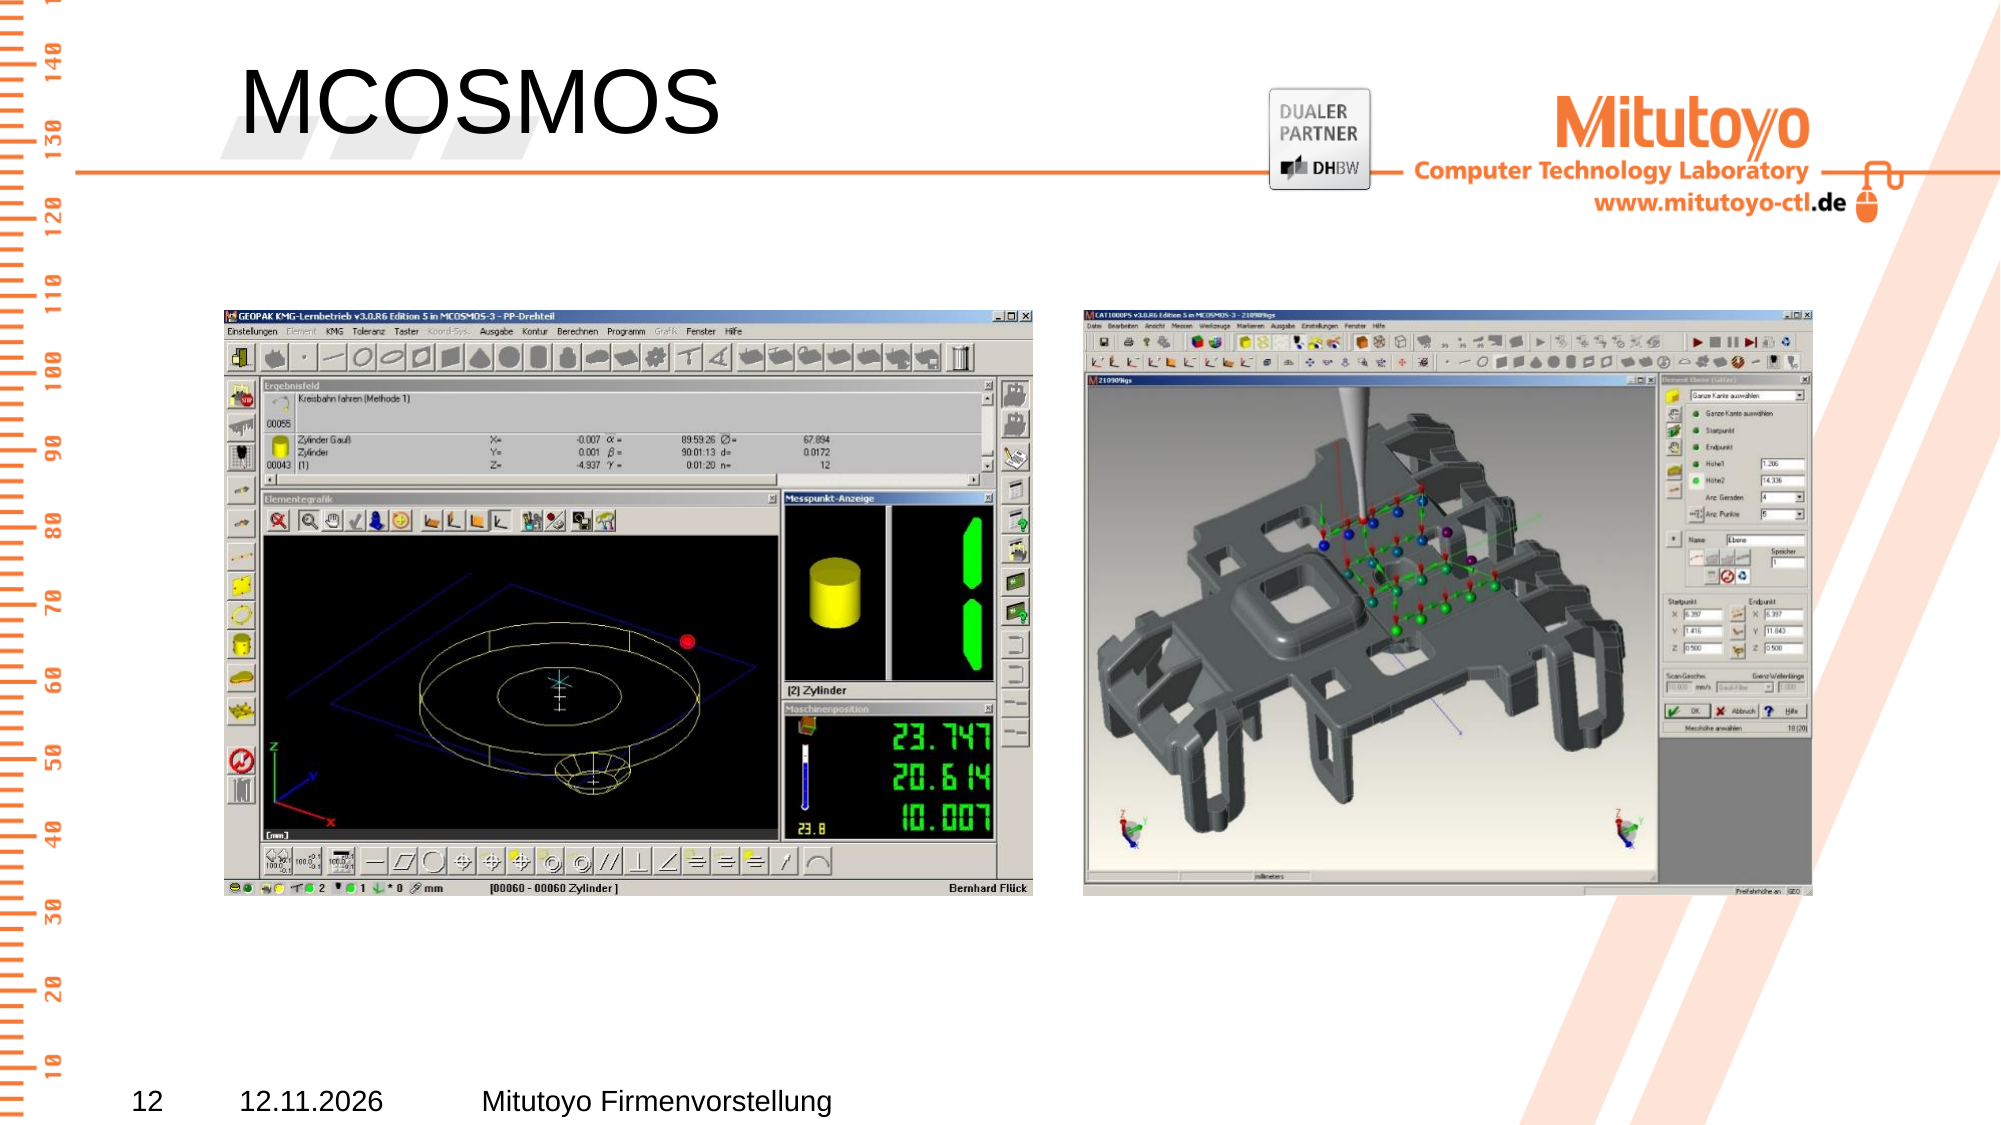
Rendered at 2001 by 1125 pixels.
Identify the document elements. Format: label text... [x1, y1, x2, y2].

footer Mitutoyo Firmenvorstellung [466, 1046, 1251, 1125]
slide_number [224, 1046, 449, 1125]
slide_number 12 [116, 1046, 206, 1125]
title MCOSMOS [224, 38, 1250, 160]
picture [0, 0, 2001, 1125]
